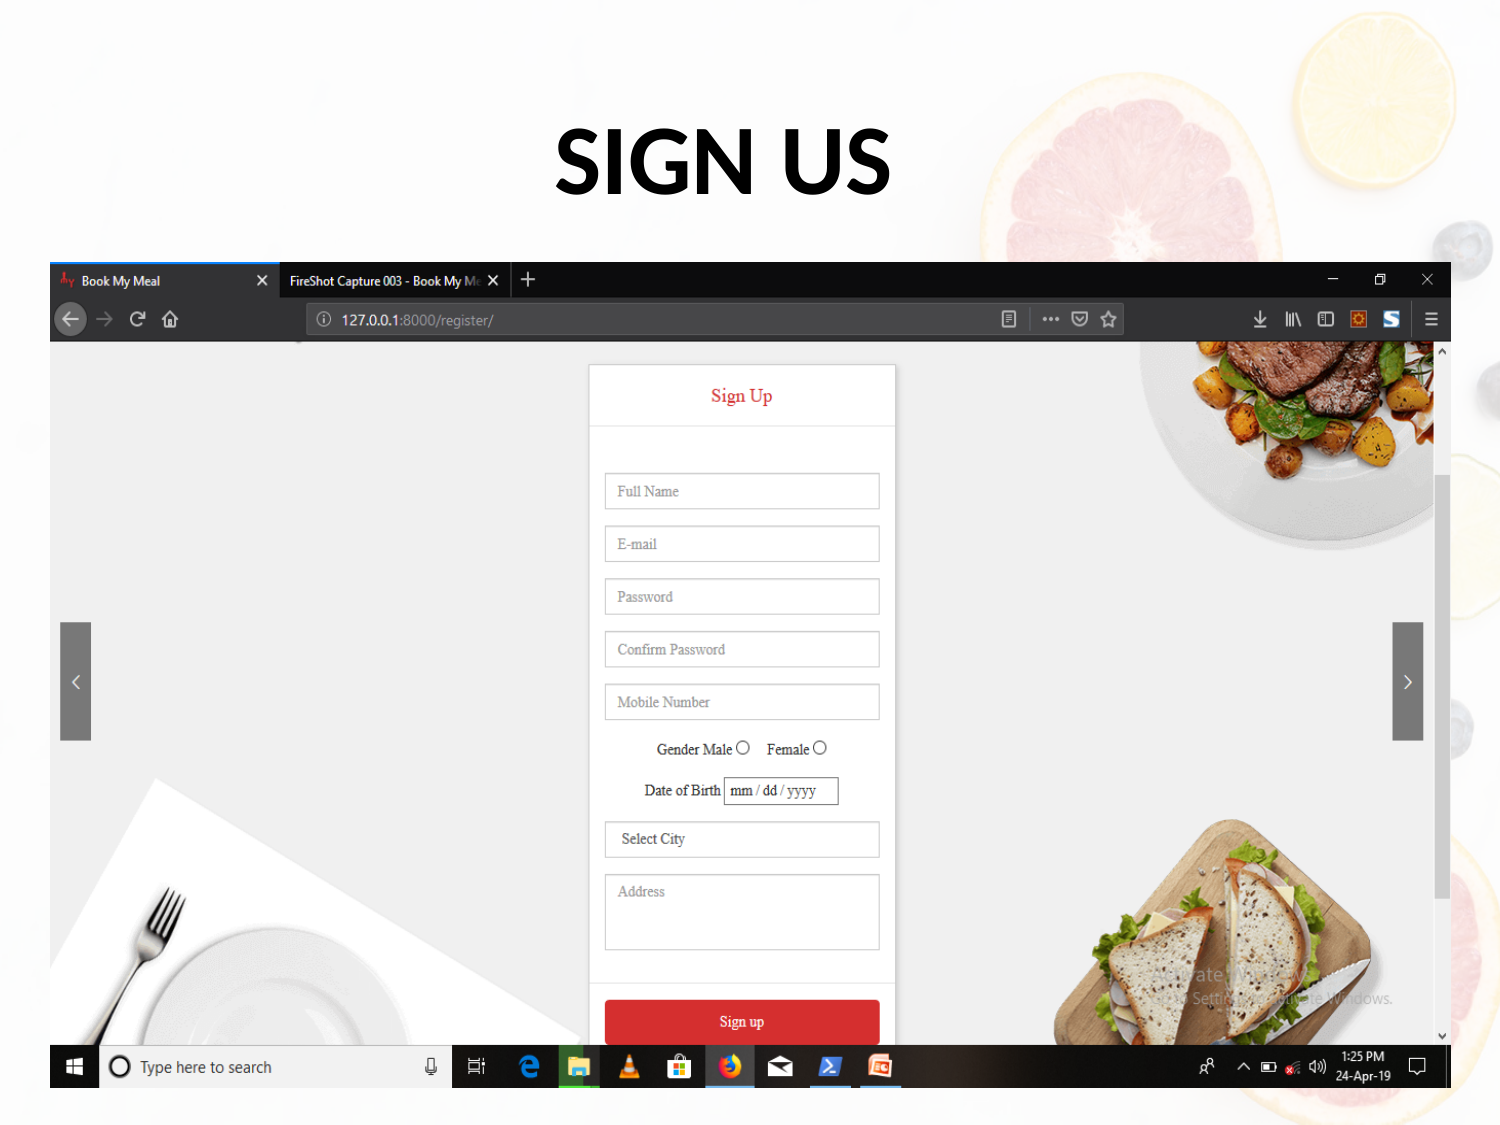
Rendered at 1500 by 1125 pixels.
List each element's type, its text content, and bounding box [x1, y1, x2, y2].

picture [49, 262, 1451, 1088]
text_box SIGN US [539, 87, 908, 223]
